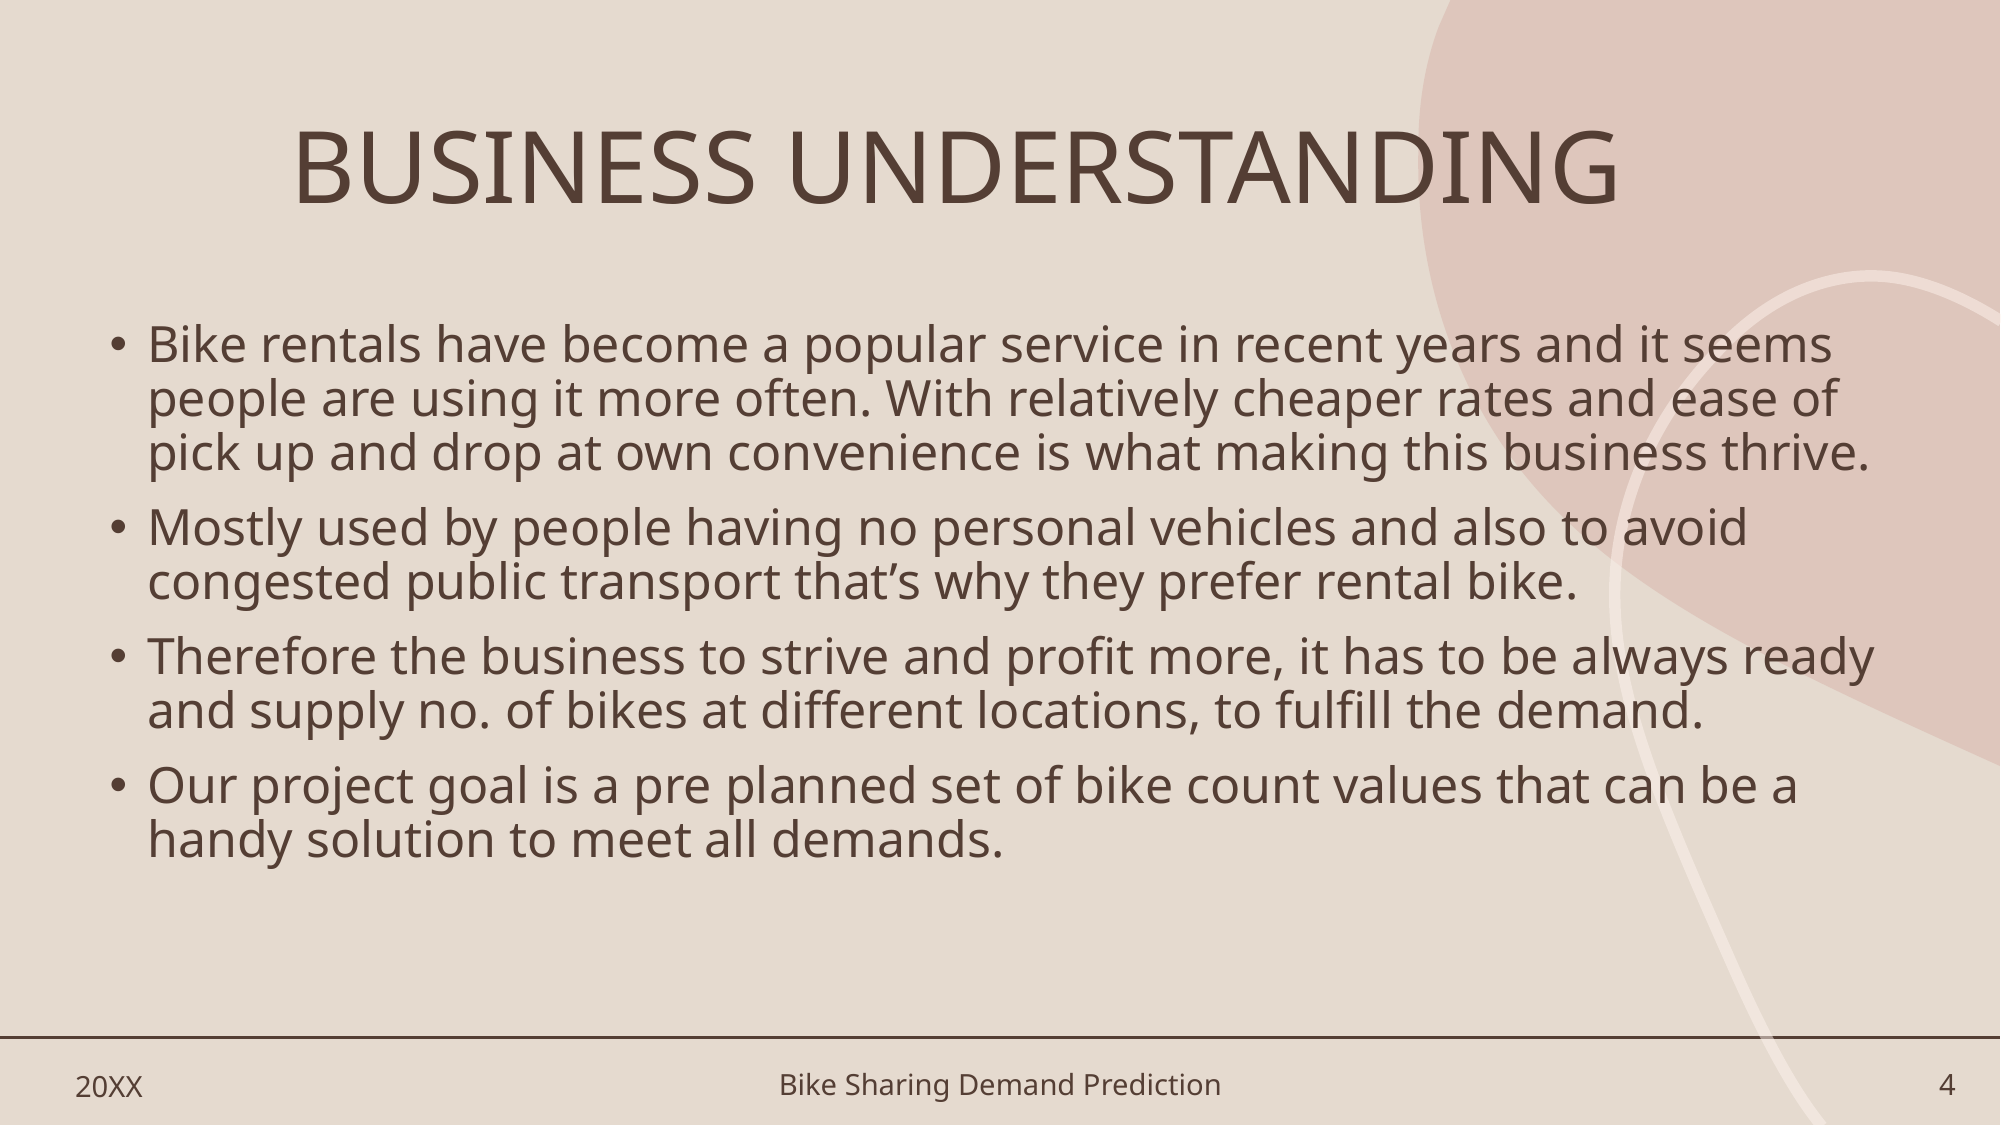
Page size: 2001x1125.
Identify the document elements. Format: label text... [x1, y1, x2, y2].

footer Bike Sharing Demand Prediction [718, 1060, 1283, 1112]
slide_number 4 [1808, 1060, 1971, 1112]
slide_number 20XX [60, 1060, 222, 1112]
list Bike rentals have become a popular service in recent years and it seems people are using it more often. With relatively cheaper rates and ease of pick up and drop at own convenience is what making this business thrive. Mostly used by people having no personal vehicles and also to avoid congested public transport that’s why they prefer rental bike. Therefore the business to strive and profit more, it has to be always ready and supply no. of bikes at different locations, to fulfill the demand. Our project goal is a pre planned set of bike count values that can be a handy solution to meet all demands. [94, 311, 1904, 948]
title BUSINESS UNDERSTANDING [94, 115, 1820, 227]
